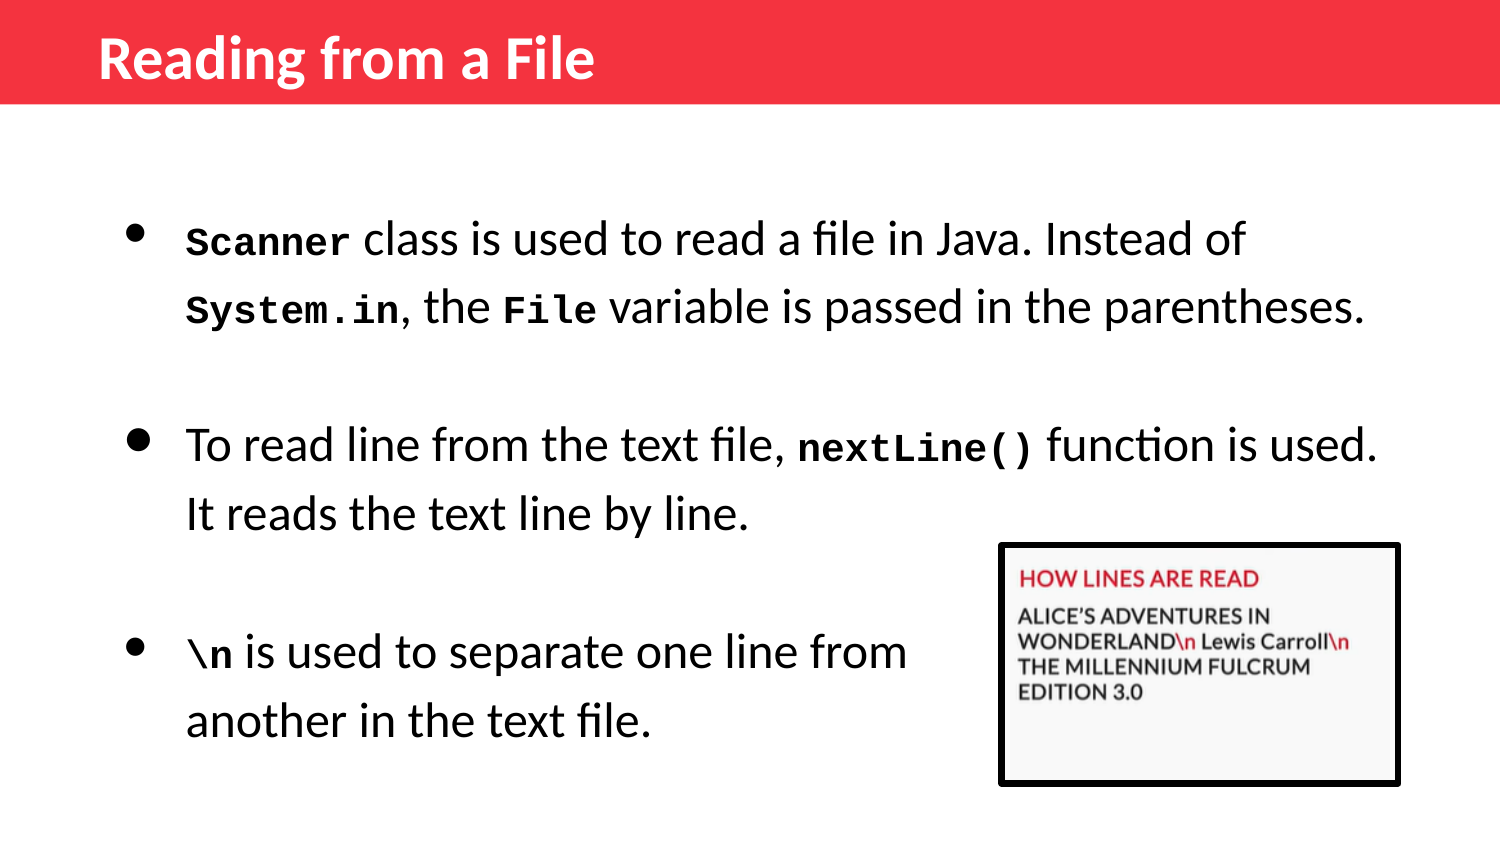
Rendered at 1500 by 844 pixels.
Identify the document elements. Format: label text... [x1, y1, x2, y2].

text_box Scanner class is used to read a file in Java. Instead of System.in, the File variable is passed in the parentheses. To read line from the text file, nextLine() function is used. It reads the text line by line. \n is used to separate one line from another in the text file. [95, 180, 1411, 602]
text_box Reading from a File [83, 2, 779, 138]
picture [1004, 548, 1396, 781]
text_box [0, 0, 1500, 105]
